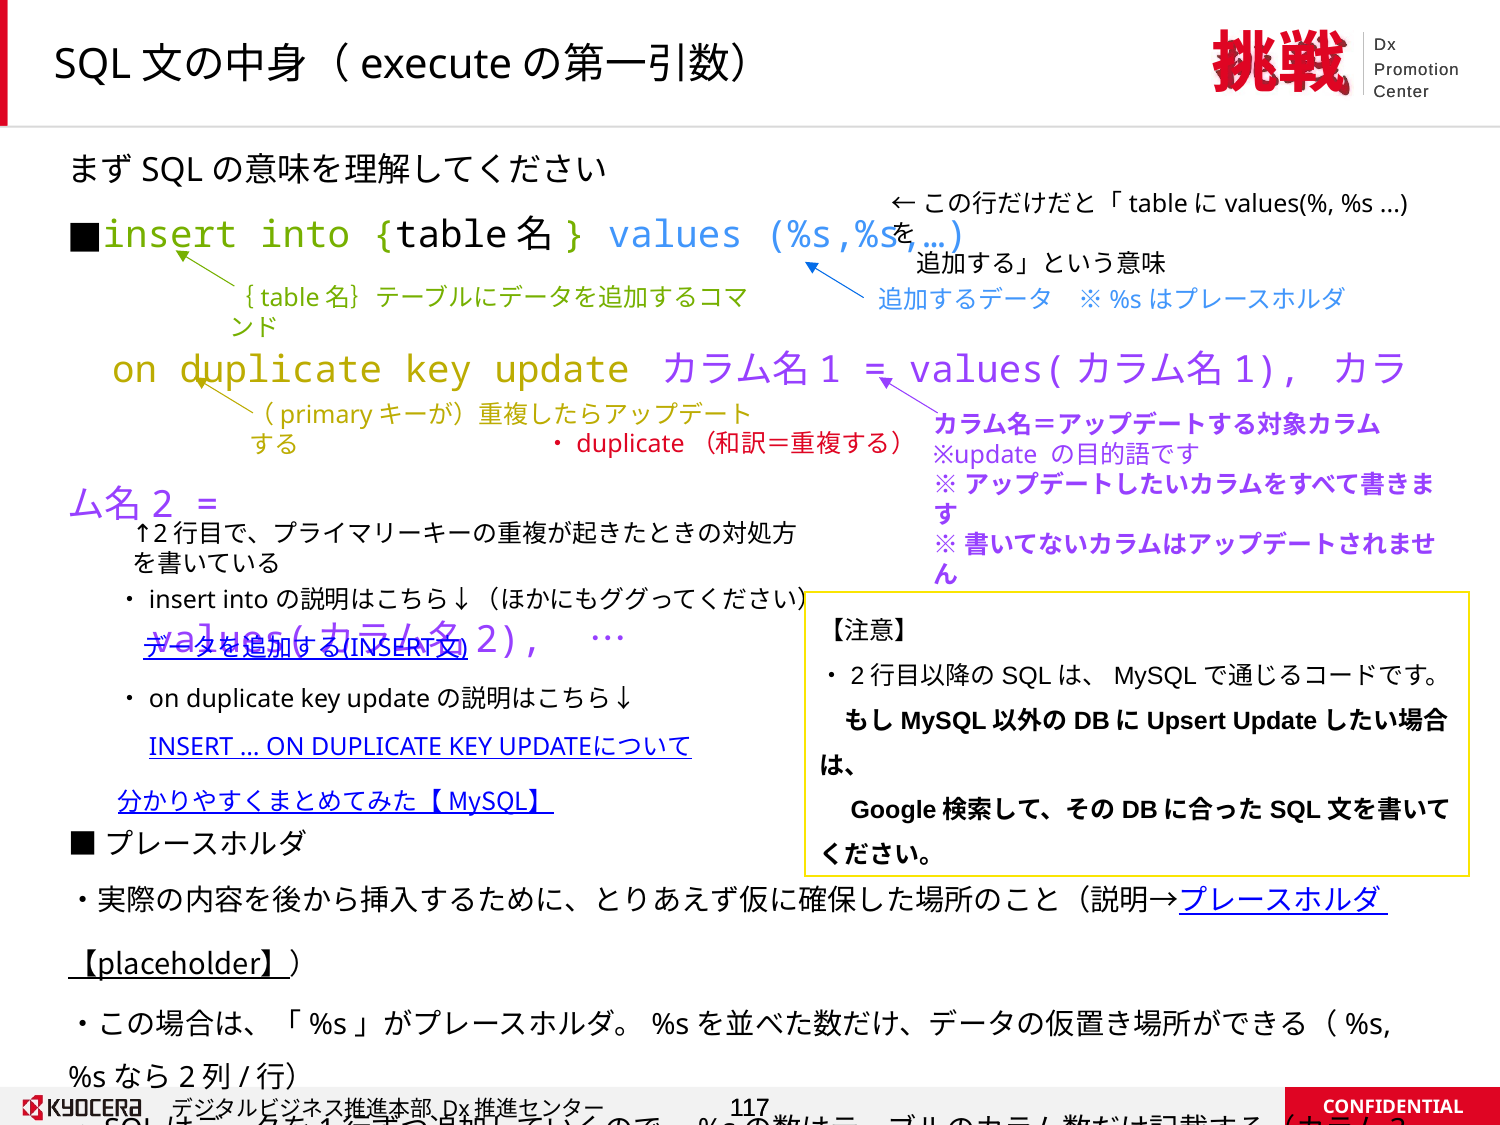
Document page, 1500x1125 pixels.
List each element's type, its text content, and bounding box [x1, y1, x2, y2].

text_box 追加するデータ ※%sはプレースホルダ [863, 276, 1414, 322]
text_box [175, 250, 235, 287]
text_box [194, 377, 253, 413]
picture [1211, 30, 1354, 101]
text_box ・insert intoの説明はこちら↓（ほかにもググってください） データを追加する(INSERT文) ・on duplicate key updateの説明はこちら↓ INSERT … ON DUPLICATE KEY UPDATEについて 分かりやすくまとめてみた【 MySQL】 [103, 560, 918, 800]
text_box ・duplicate（和訳＝重複する） [785, 420, 918, 466]
text_box 【注意】 ・2行目以降のSQLは、MySQLで通じるコードです。 もしMySQL以外のDBにUpsert Updateしたい場合は、 Google検索して、そのDBに合ったSQL文を書いてください。 [804, 591, 1470, 877]
picture [10, 1092, 53, 1125]
text_box ↑2行目で、プライマリーキーの重複が起きたときの対処方を書いている [117, 509, 831, 585]
text_box ←この行だけだと「tableにvalues(%, %s ...) を 追加する」という意味 [877, 180, 1455, 286]
title SQL文の中身（executeの第一引数） [38, 3, 1141, 121]
text_box （primaryキーが）重複したらアップデートする [234, 391, 785, 467]
text_box ｛table名｝テーブルにデータを追加するコマンド [215, 274, 766, 350]
text_box まずSQLの意味を理解してください ■insert into {table名} values (%s,%s,…) on duplicate key update カラム名1 = values(カラム名1), カラム名2 = values(カラム名2), … [52, 120, 1442, 668]
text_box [878, 377, 938, 413]
text_box カラム名＝アップデートする対象カラム ※update の目的語です ※アップデートしたいカラムをすべて書きます ※書いてないカラムはアップデートされません ※primary keyの項目は書いても書かなくても同じ [918, 401, 1455, 591]
text_box ■プレースホルダ ・実際の内容を後から挿入するために、とりあえず仮に確保した場所のこと（説明→プレースホルダ 【placeholder】） ・この場合は、「%s」がプレースホルダ。%sを並べた数だけ、データの仮置き場所ができる（%s, %sなら2列/行） ・SQLはデータを1行ずつ追加していくので、%sの数はテーブルのカラム数だけ記載する（カラム3つなら%s, %s, %s） ・SQLの場合、型に関わらず、プレースホルダは「%s」で良い。（「日だから%d」とかにはしなくてよい） [53, 800, 1443, 1125]
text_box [804, 261, 864, 298]
